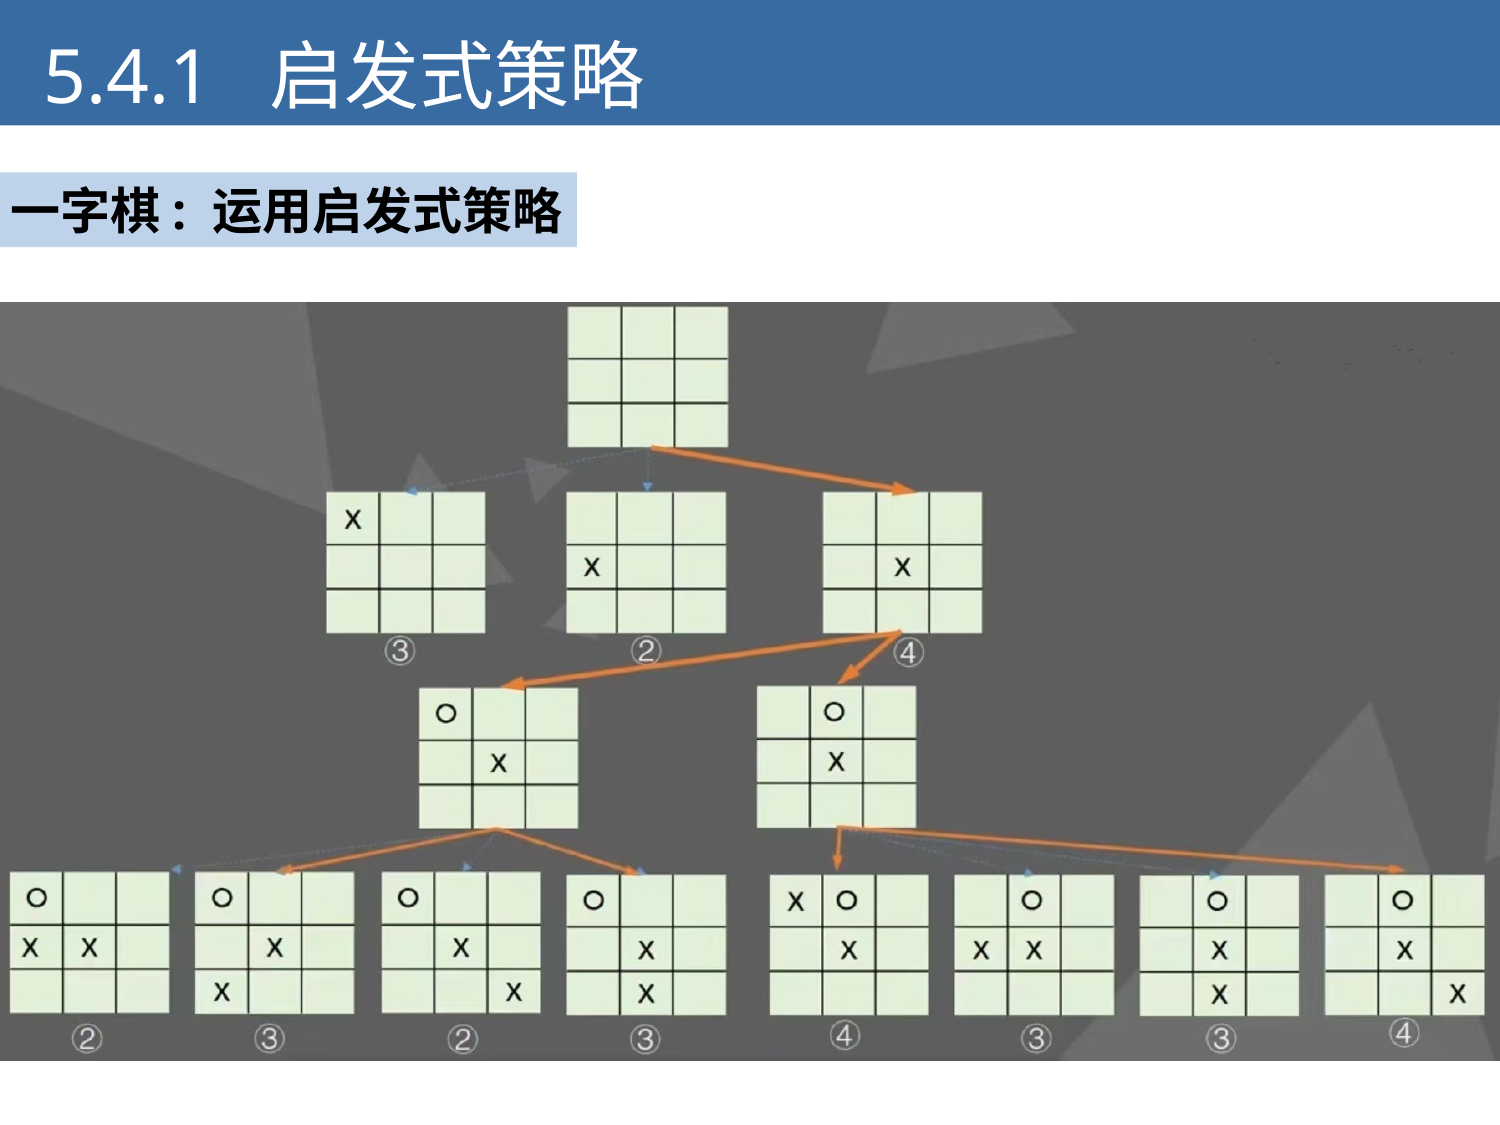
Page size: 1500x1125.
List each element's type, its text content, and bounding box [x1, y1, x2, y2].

picture [0, 302, 1500, 1061]
text_box 一字棋: 运用启发式策略 [0, 172, 577, 248]
text_box 5.4.1 启发式策略 [0, 0, 1500, 126]
